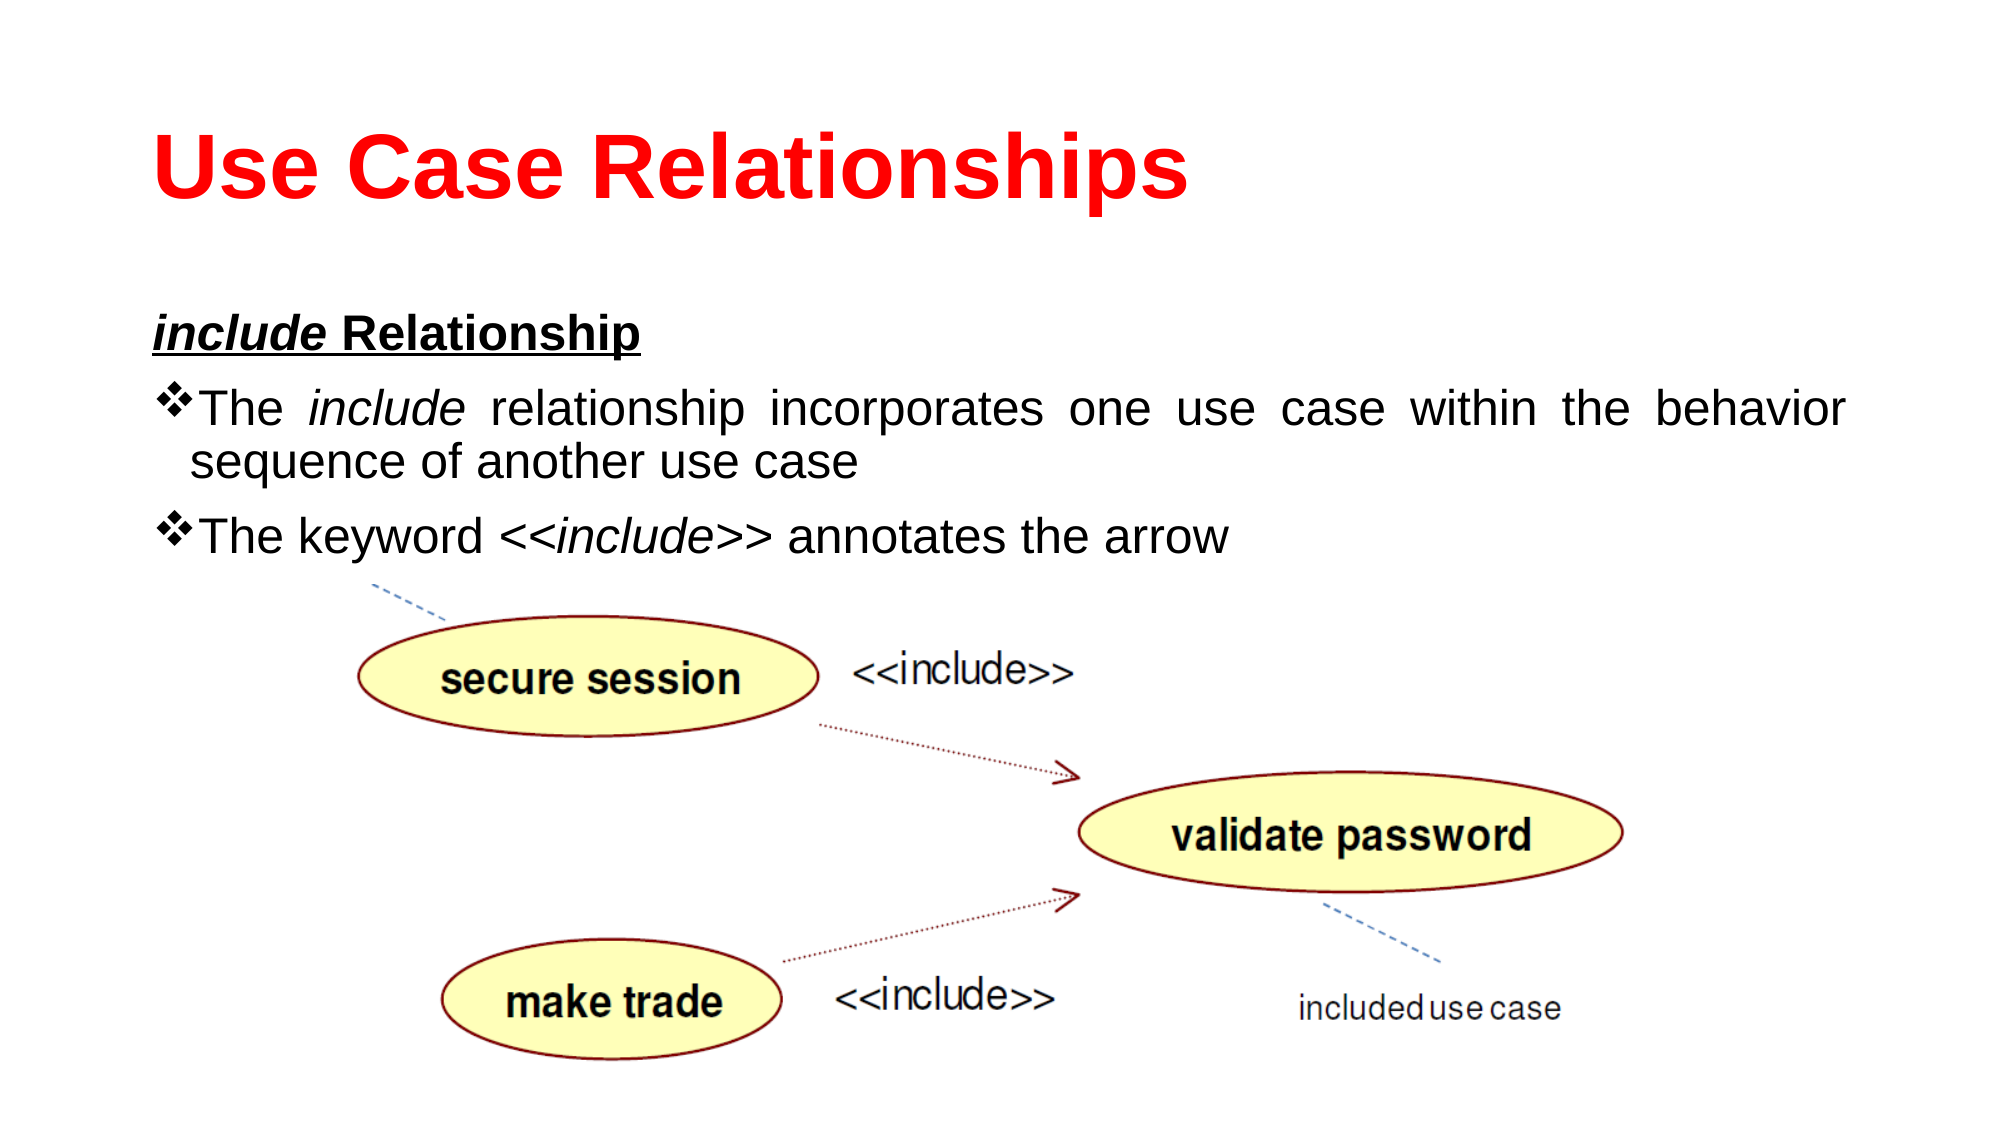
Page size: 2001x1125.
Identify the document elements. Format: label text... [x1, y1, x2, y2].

list include Relationship The include relationship incorporates one use case within the behavior sequence of another use case The keyword <<include>> annotates the arrow [137, 299, 1863, 1014]
picture [290, 584, 1665, 1075]
title Use Case Relationships [137, 59, 1863, 278]
